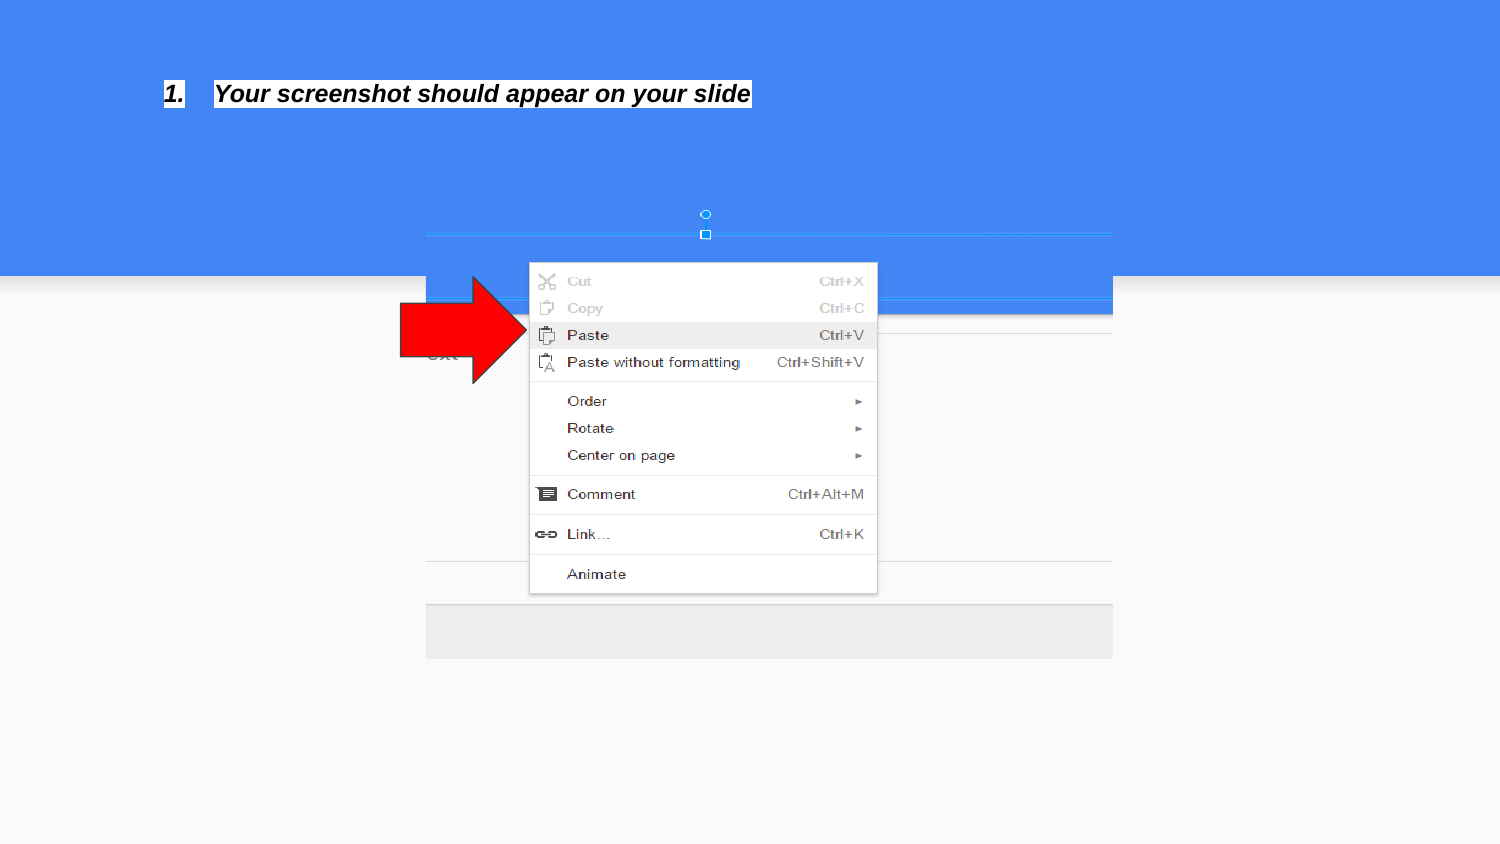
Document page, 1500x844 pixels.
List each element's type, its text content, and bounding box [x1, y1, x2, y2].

list Your screenshot should appear on your slide [123, 28, 1167, 277]
picture [425, 184, 1114, 660]
text_box [400, 303, 420, 357]
